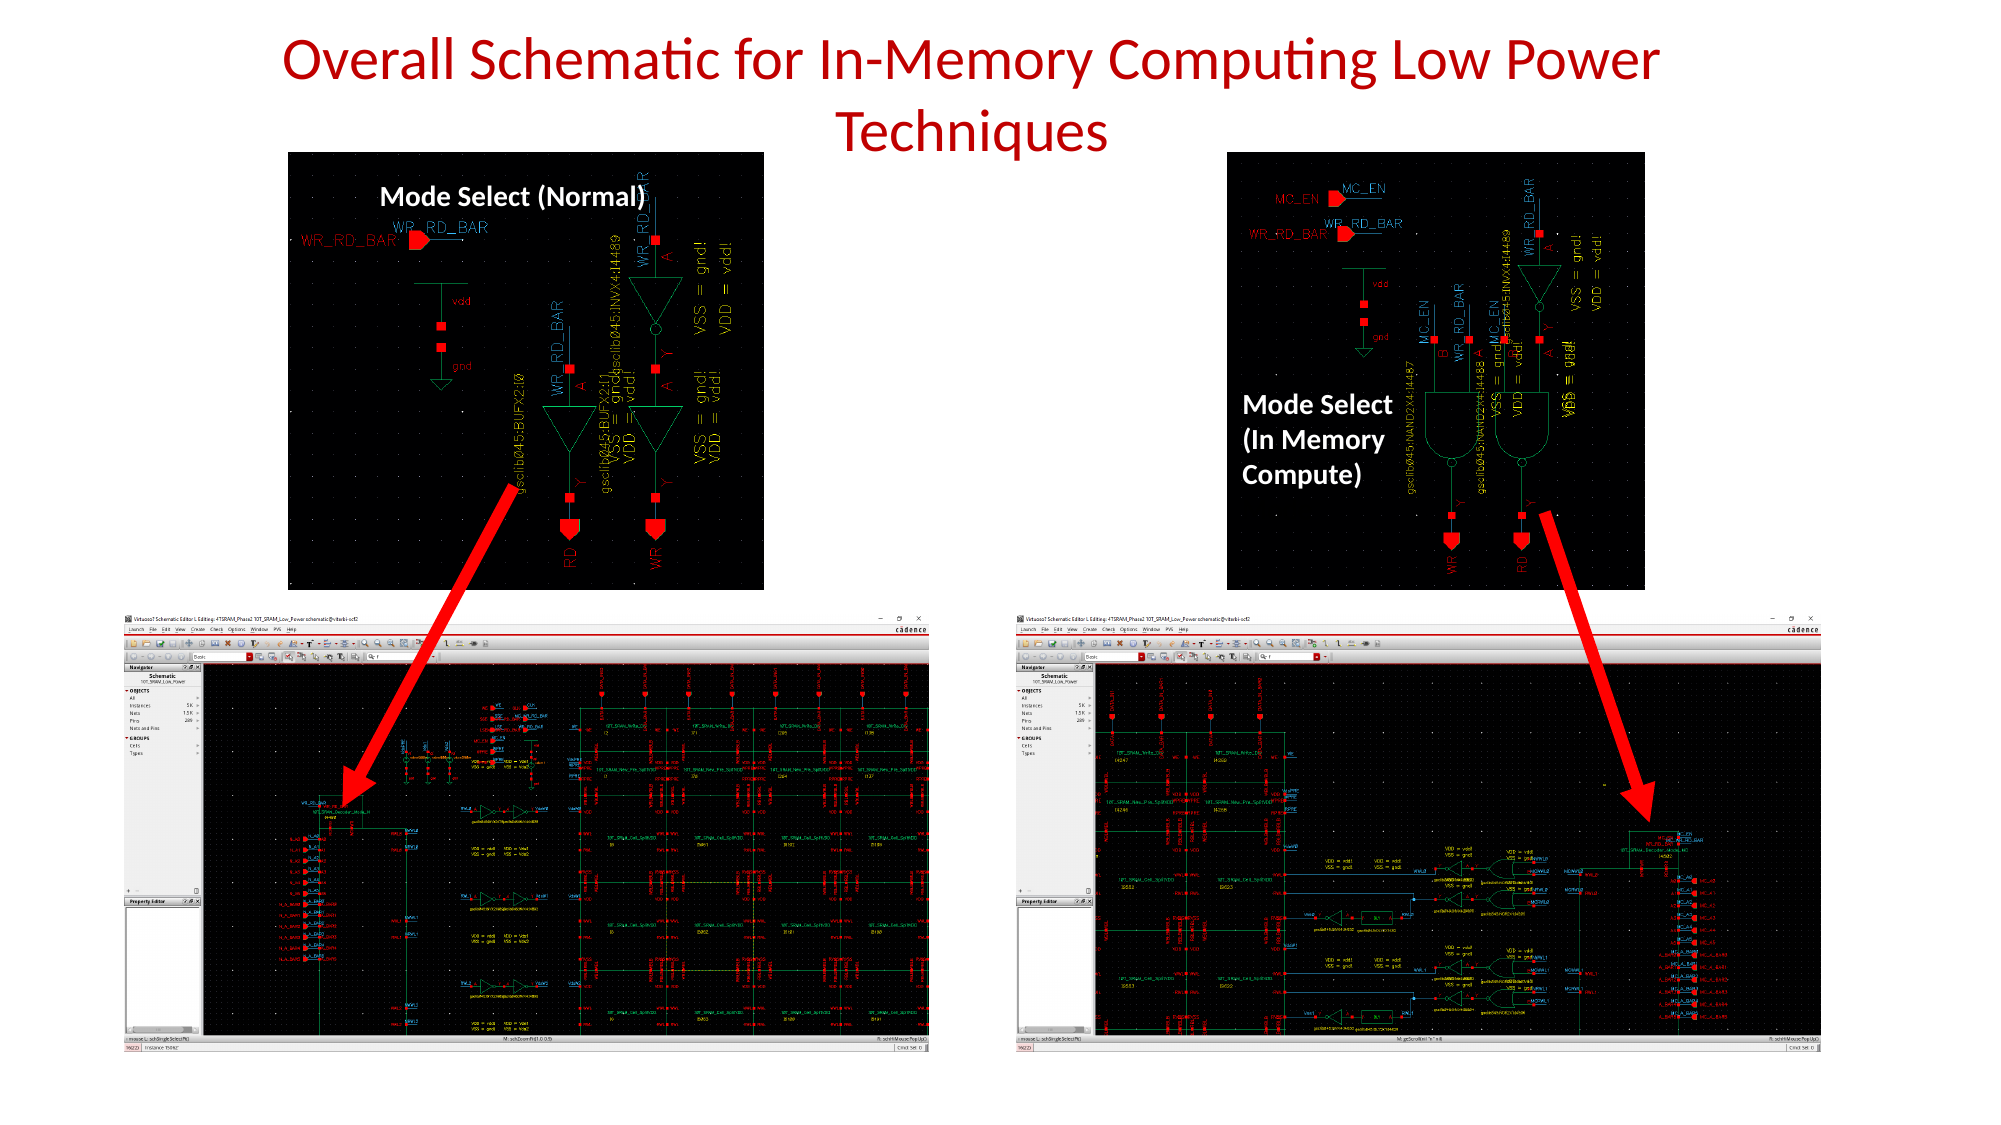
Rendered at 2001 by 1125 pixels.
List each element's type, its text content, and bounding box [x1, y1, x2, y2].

text_box Overall Schematic for In-Memory Computing Low Power Techniques [124, 11, 1821, 128]
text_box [1544, 512, 1650, 823]
text_box [518, 578, 1539, 714]
picture [123, 614, 929, 1052]
picture [288, 152, 765, 590]
picture [1016, 614, 1822, 1052]
picture [1227, 152, 1645, 590]
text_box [342, 485, 515, 808]
